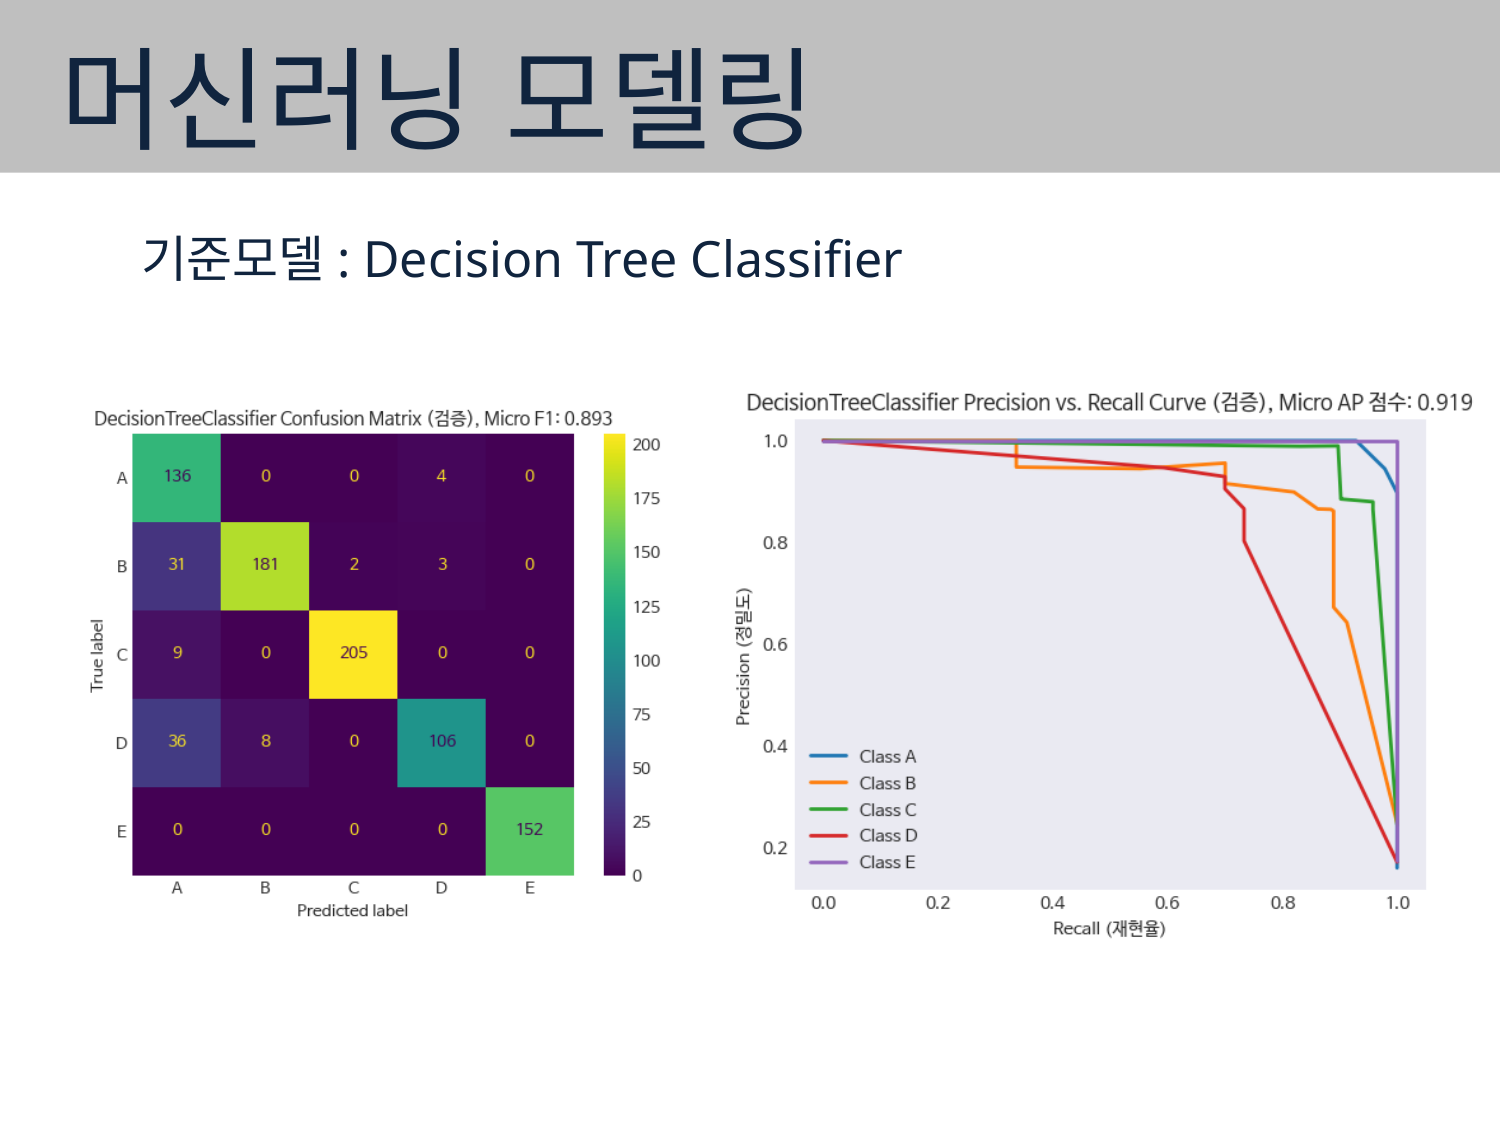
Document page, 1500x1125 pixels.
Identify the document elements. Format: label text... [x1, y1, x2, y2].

text_box 기준모델: Decision Tree Classifier [126, 219, 919, 295]
text_box [0, 0, 1500, 175]
picture [80, 398, 672, 933]
text_box 머신러닝 모델링 [45, 21, 832, 171]
picture [725, 380, 1486, 951]
